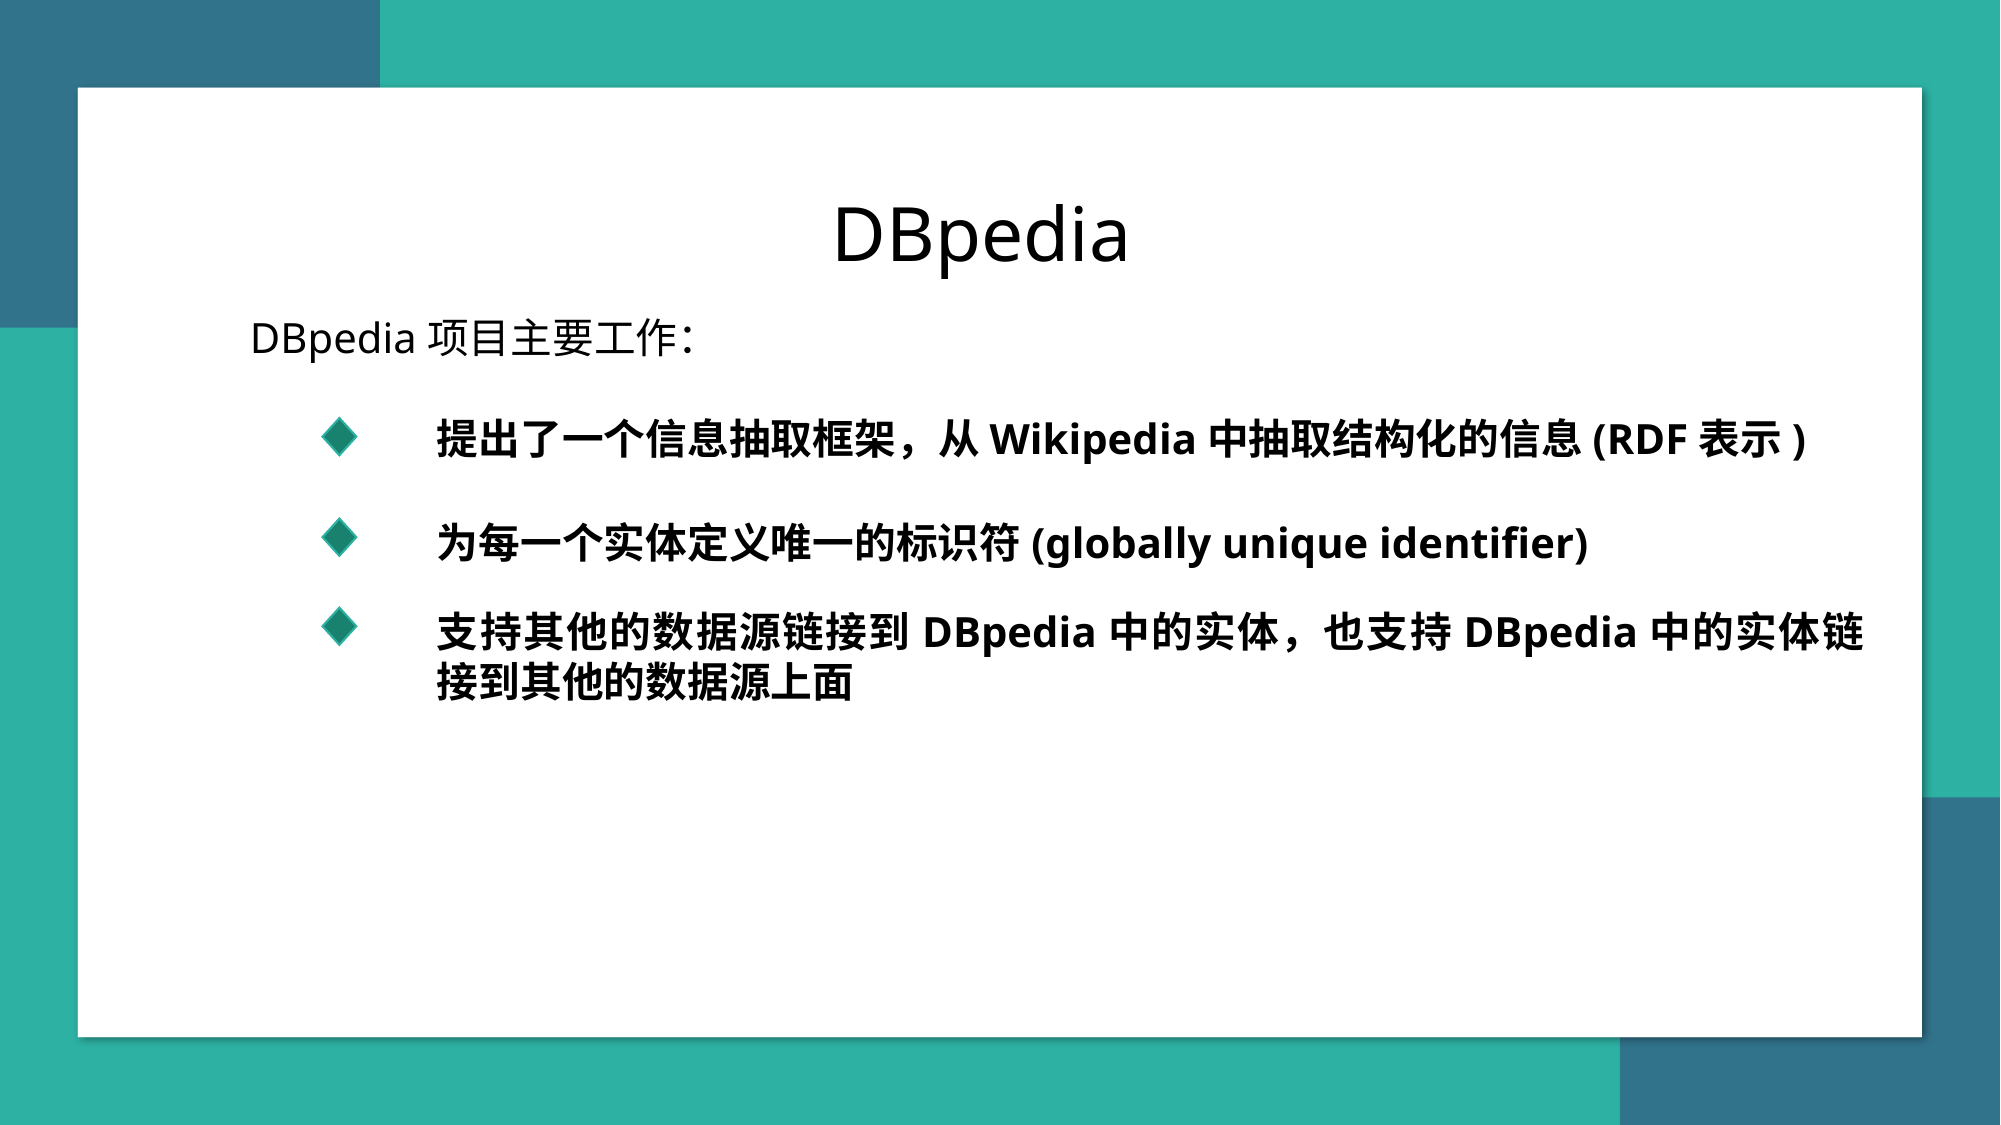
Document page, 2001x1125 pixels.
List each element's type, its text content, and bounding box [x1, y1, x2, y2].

text_box DBpedia项目主要工作： [235, 284, 950, 370]
text_box [77, 87, 1923, 1038]
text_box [322, 405, 1879, 715]
text_box DBpedia [626, 178, 1337, 284]
